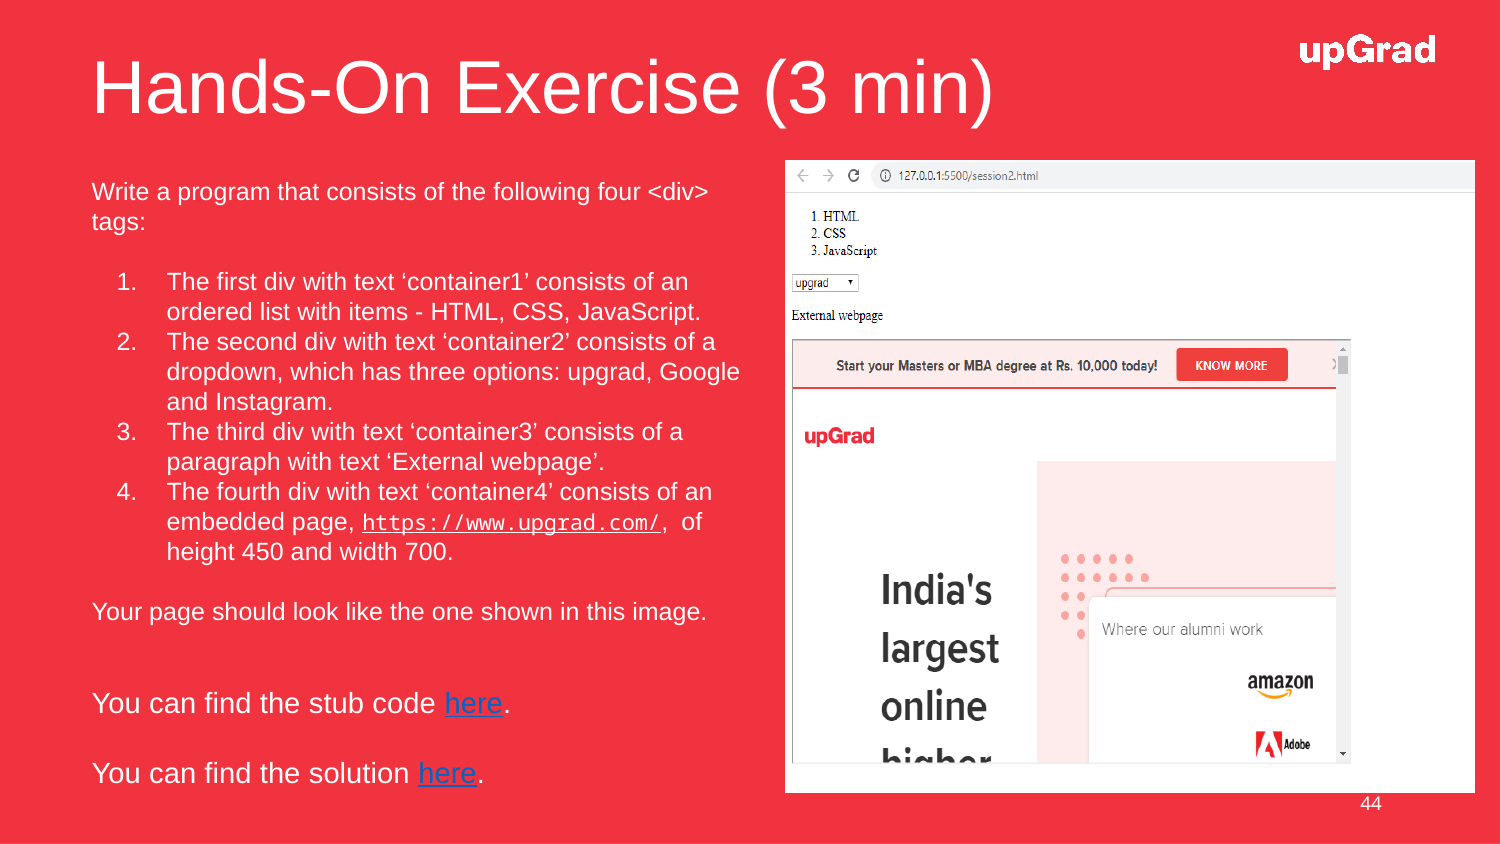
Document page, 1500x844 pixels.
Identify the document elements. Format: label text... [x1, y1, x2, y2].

text_box Write a program that consists of the following four <div> tags: The first div with text ‘container1’ consists of an ordered list with items - HTML, CSS, JavaScript. The second div with text ‘container2’ consists of a dropdown, which has three options: upgrad, Google and Instagram. The third div with text ‘container3’ consists of a paragraph with text ‘External webpage’. The fourth div with text ‘container4’ consists of an embedded page, https://www.upgrad.com/, of height 450 and width 700. Your page should look like the one shown in this image. You can find the stub code here. You can find the solution here. [76, 160, 767, 793]
picture [1300, 34, 1435, 70]
title Hands-On Exercise (3 min) [76, 43, 1060, 136]
picture [785, 160, 1476, 794]
slide_number 44 [1059, 801, 1397, 827]
